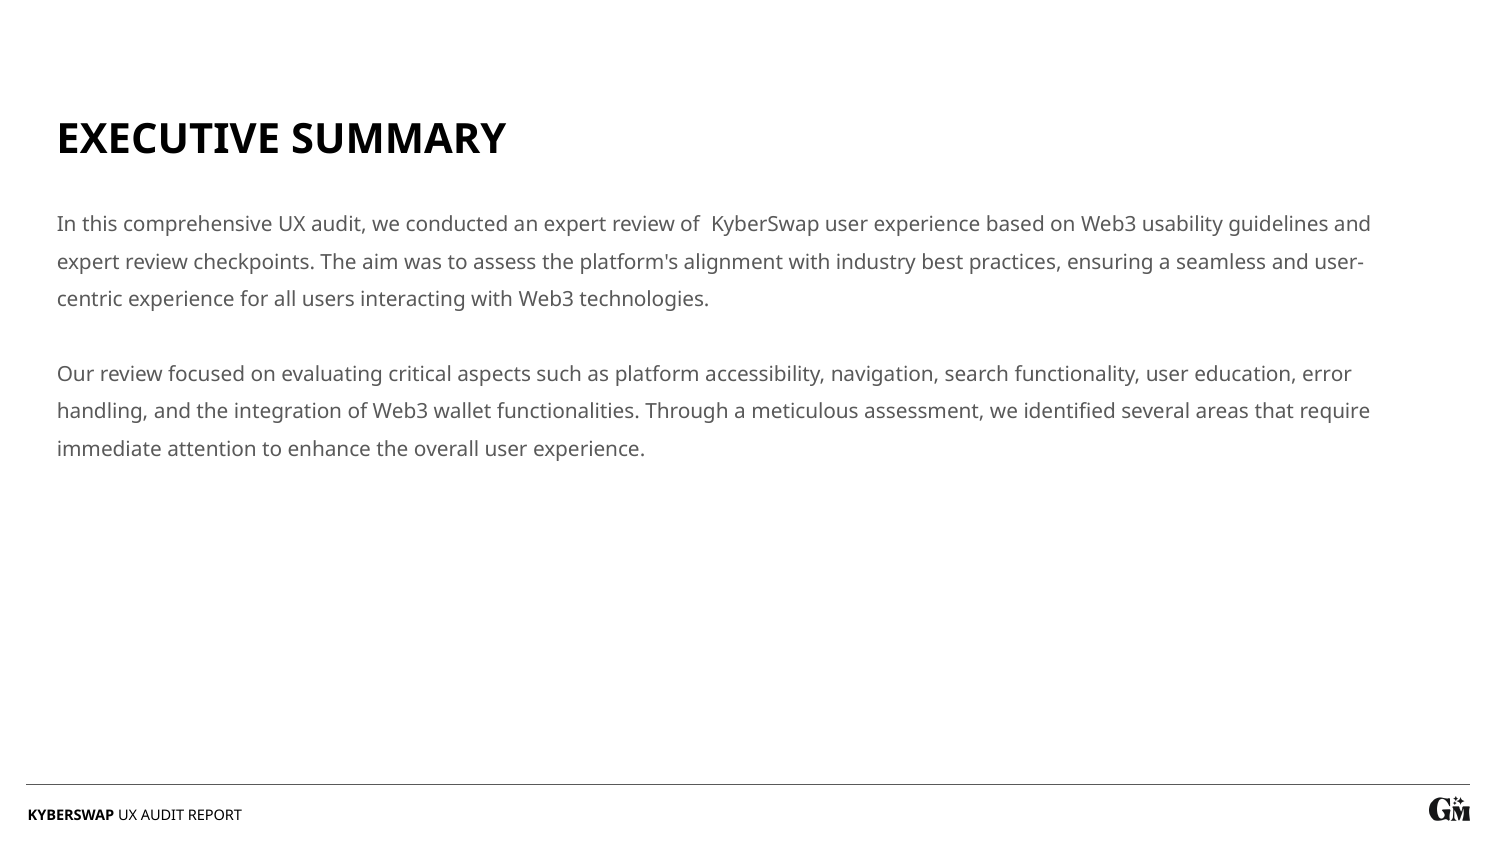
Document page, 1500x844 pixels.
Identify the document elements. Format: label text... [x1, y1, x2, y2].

picture [1429, 796, 1470, 821]
text_box In this comprehensive UX audit, we conducted an expert review of KyberSwap user experience based on Web3 usability guidelines and expert review checkpoints. The aim was to assess the platform's alignment with industry best practices, ensuring a seamless and user-centric experience for all users interacting with Web3 technologies. Our review focused on evaluating critical aspects such as platform accessibility, navigation, search functionality, user education, error handling, and the integration of Web3 wallet functionalities. Through a meticulous assessment, we identified several areas that require immediate attention to enhance the overall user experience. [41, 183, 1432, 476]
text_box EXECUTIVE SUMMARY [41, 96, 553, 177]
